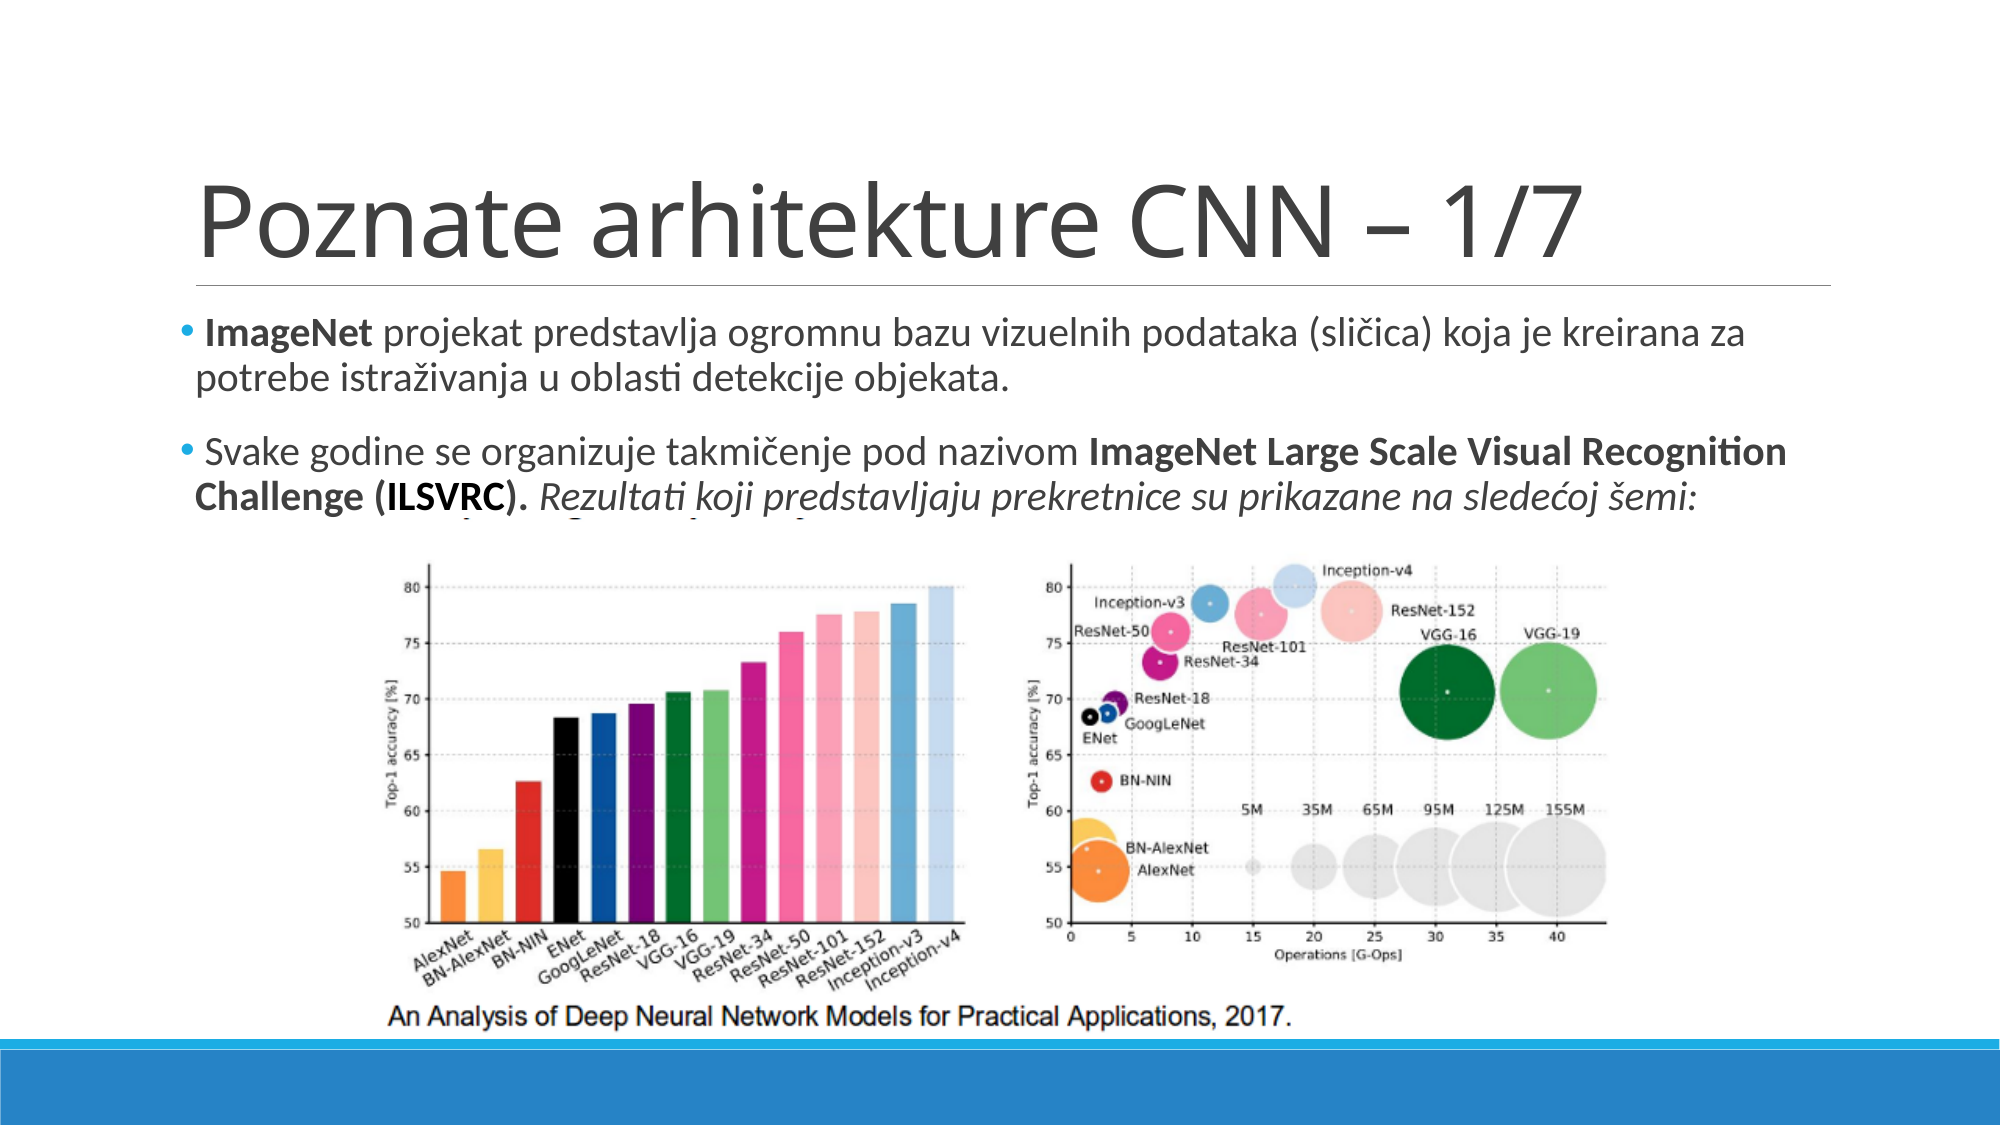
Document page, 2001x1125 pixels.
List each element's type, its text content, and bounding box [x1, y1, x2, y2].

picture [379, 517, 1631, 1035]
list ImageNet projekat predstavlja ogromnu bazu vizuelnih podataka (sličica) koja je kreirana za potrebe istraživanja u oblasti detekcije objekata. Svake godine se organizuje takmičenje pod nazivom ImageNet Large Scale Visual Recognition Challenge (ILSVRC). Rezultati koji predstavljaju prekretnice su prikazane na sledećoj šemi: [180, 302, 1830, 963]
title Poznate arhitekture CNN – 1/7 [180, 47, 1830, 285]
